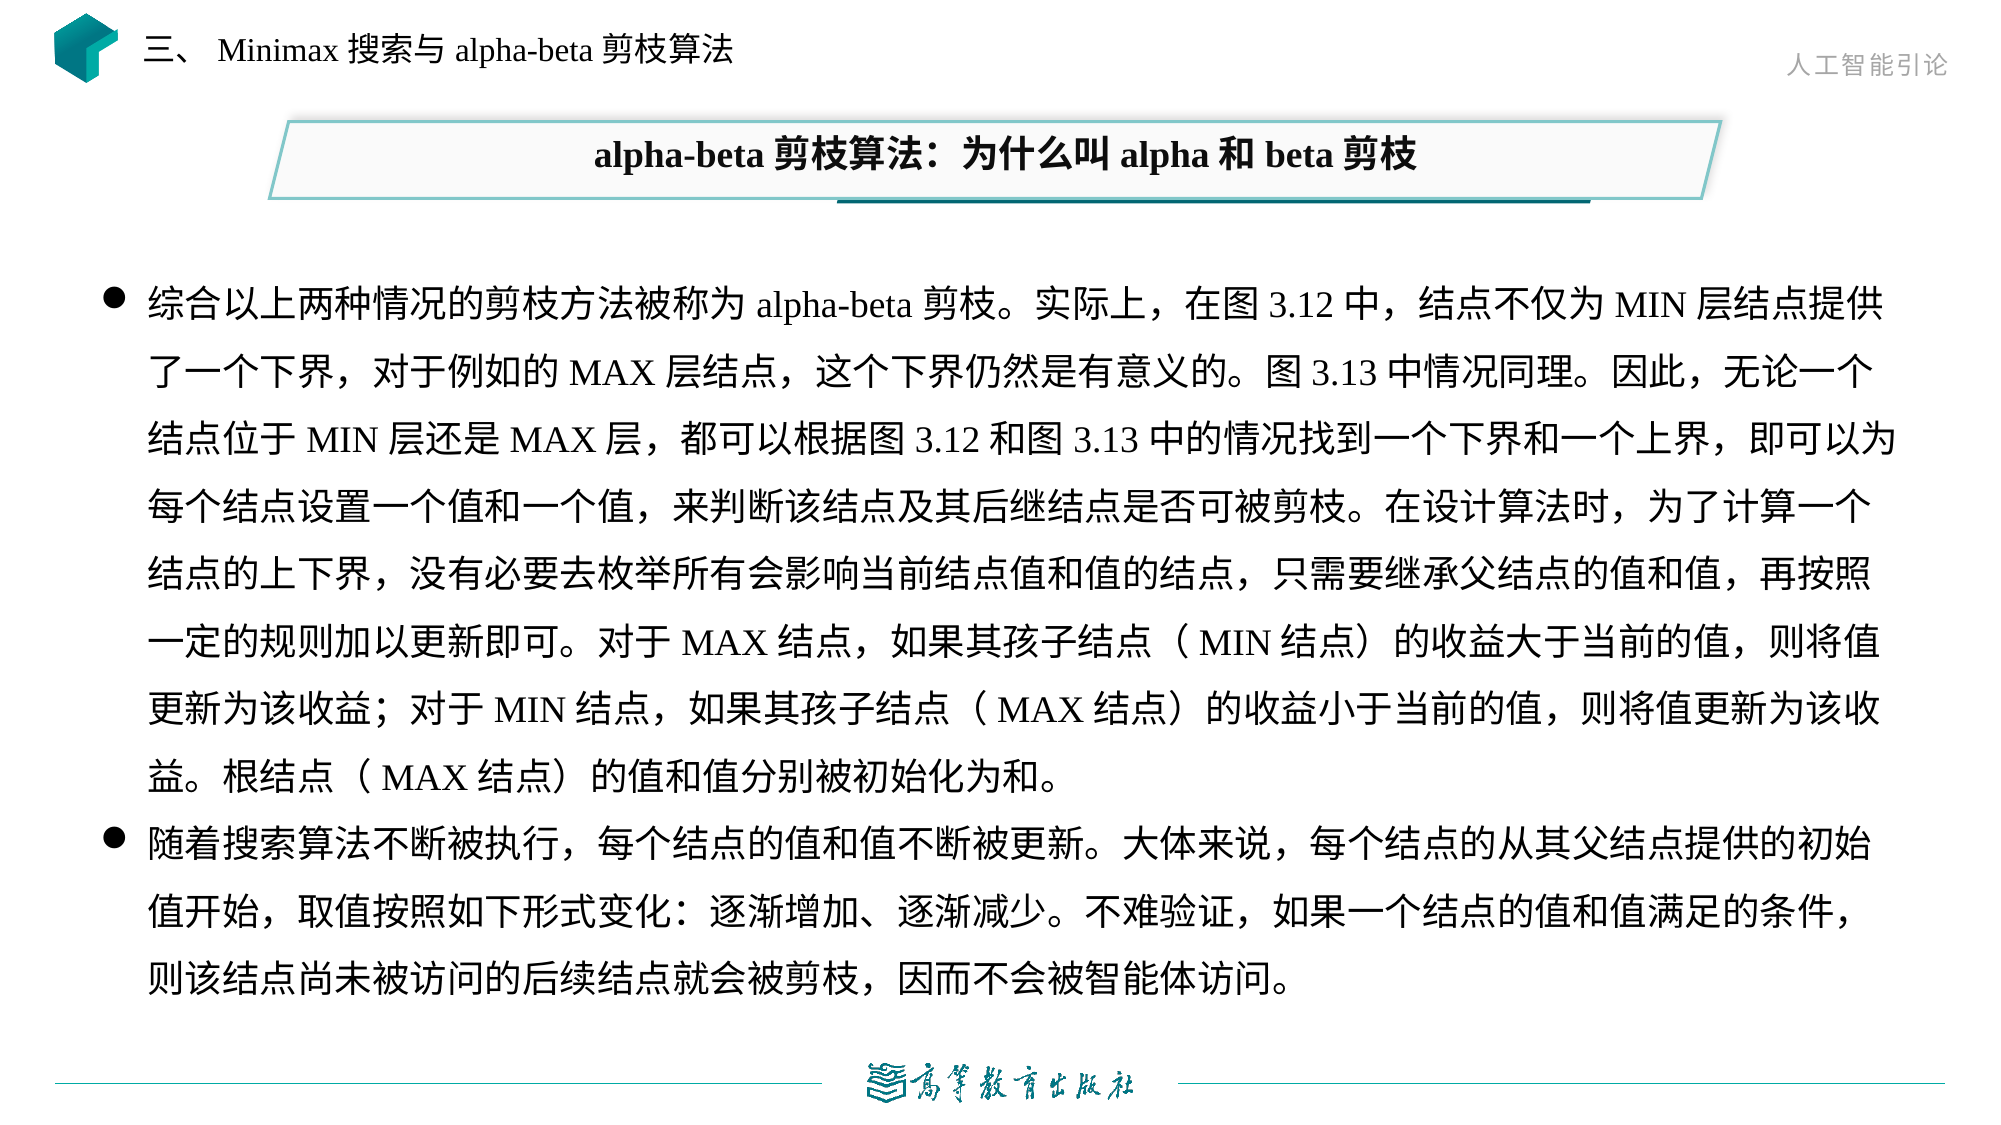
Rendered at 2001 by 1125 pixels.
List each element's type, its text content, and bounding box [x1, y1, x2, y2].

picture [867, 1063, 1133, 1103]
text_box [269, 121, 1721, 204]
text_box [999, 415, 2000, 491]
text_box 三、Minimax搜索与alpha-beta剪枝算法 [128, 21, 750, 76]
